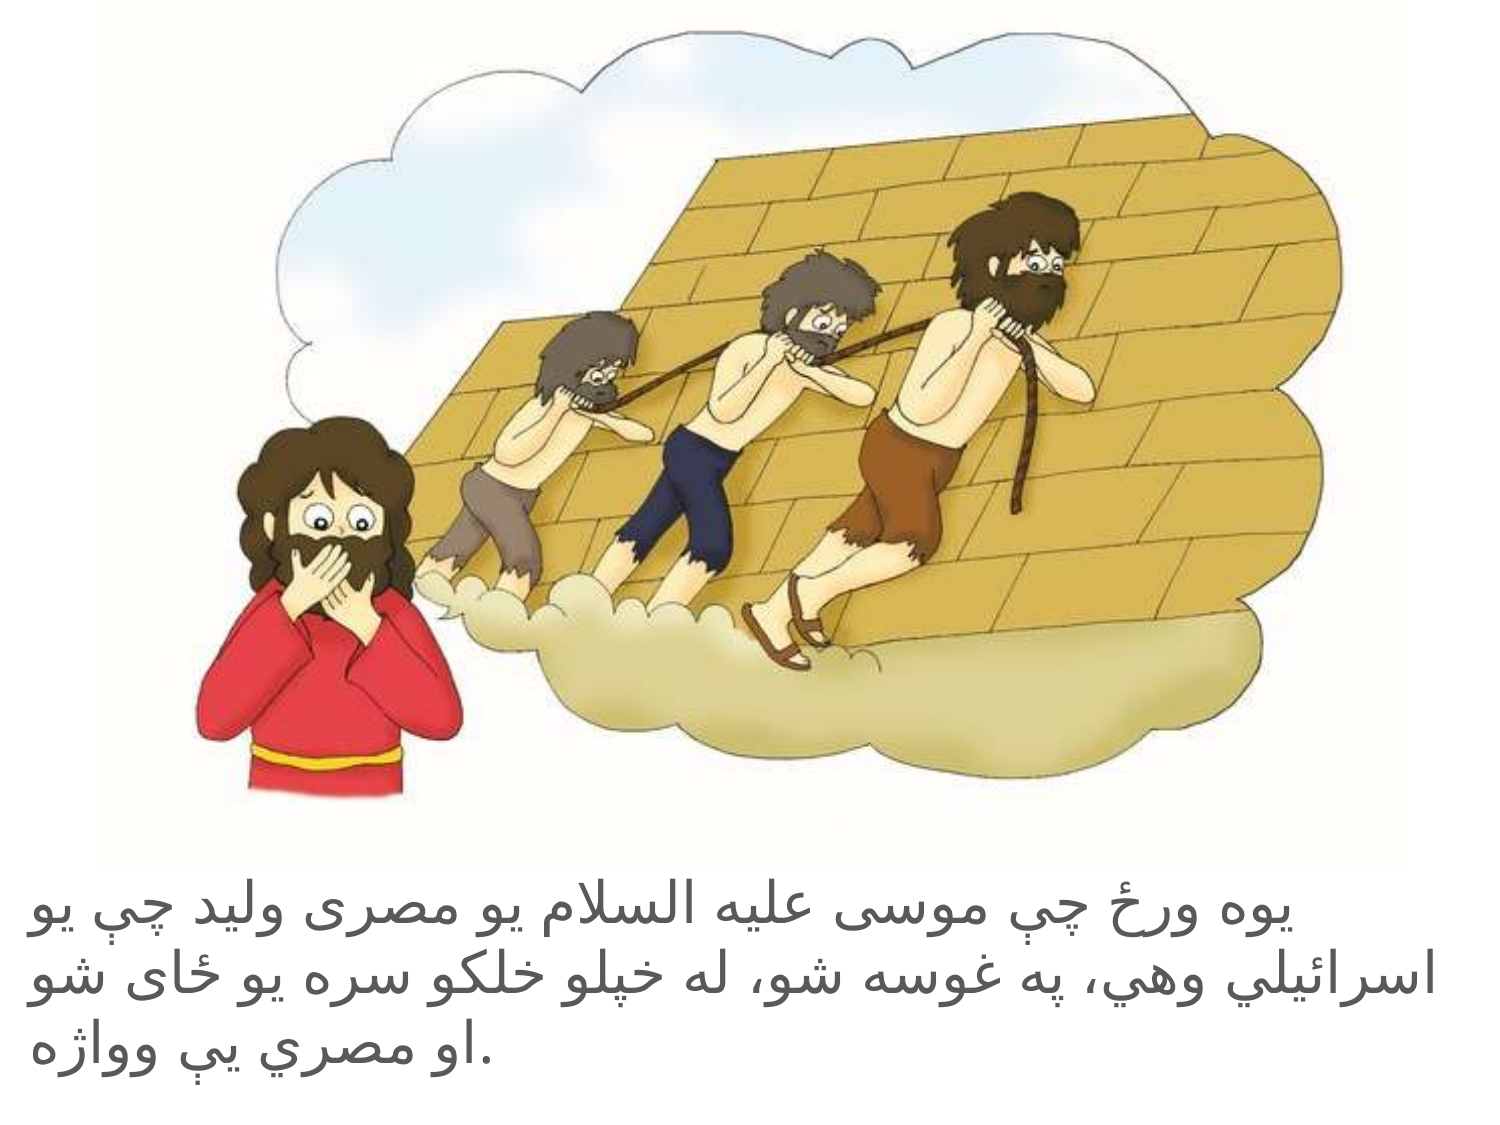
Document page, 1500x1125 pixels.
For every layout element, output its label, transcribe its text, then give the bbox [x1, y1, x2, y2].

picture [94, 0, 1405, 870]
text_box یوه ورځ چې موسی علیه السلام یو مصری ولید چې یو اسرائیلي وهي، په غوسه شو، له خپلو خلکو سره یو ځای شو او مصري یې وواژه. [14, 857, 1486, 1083]
